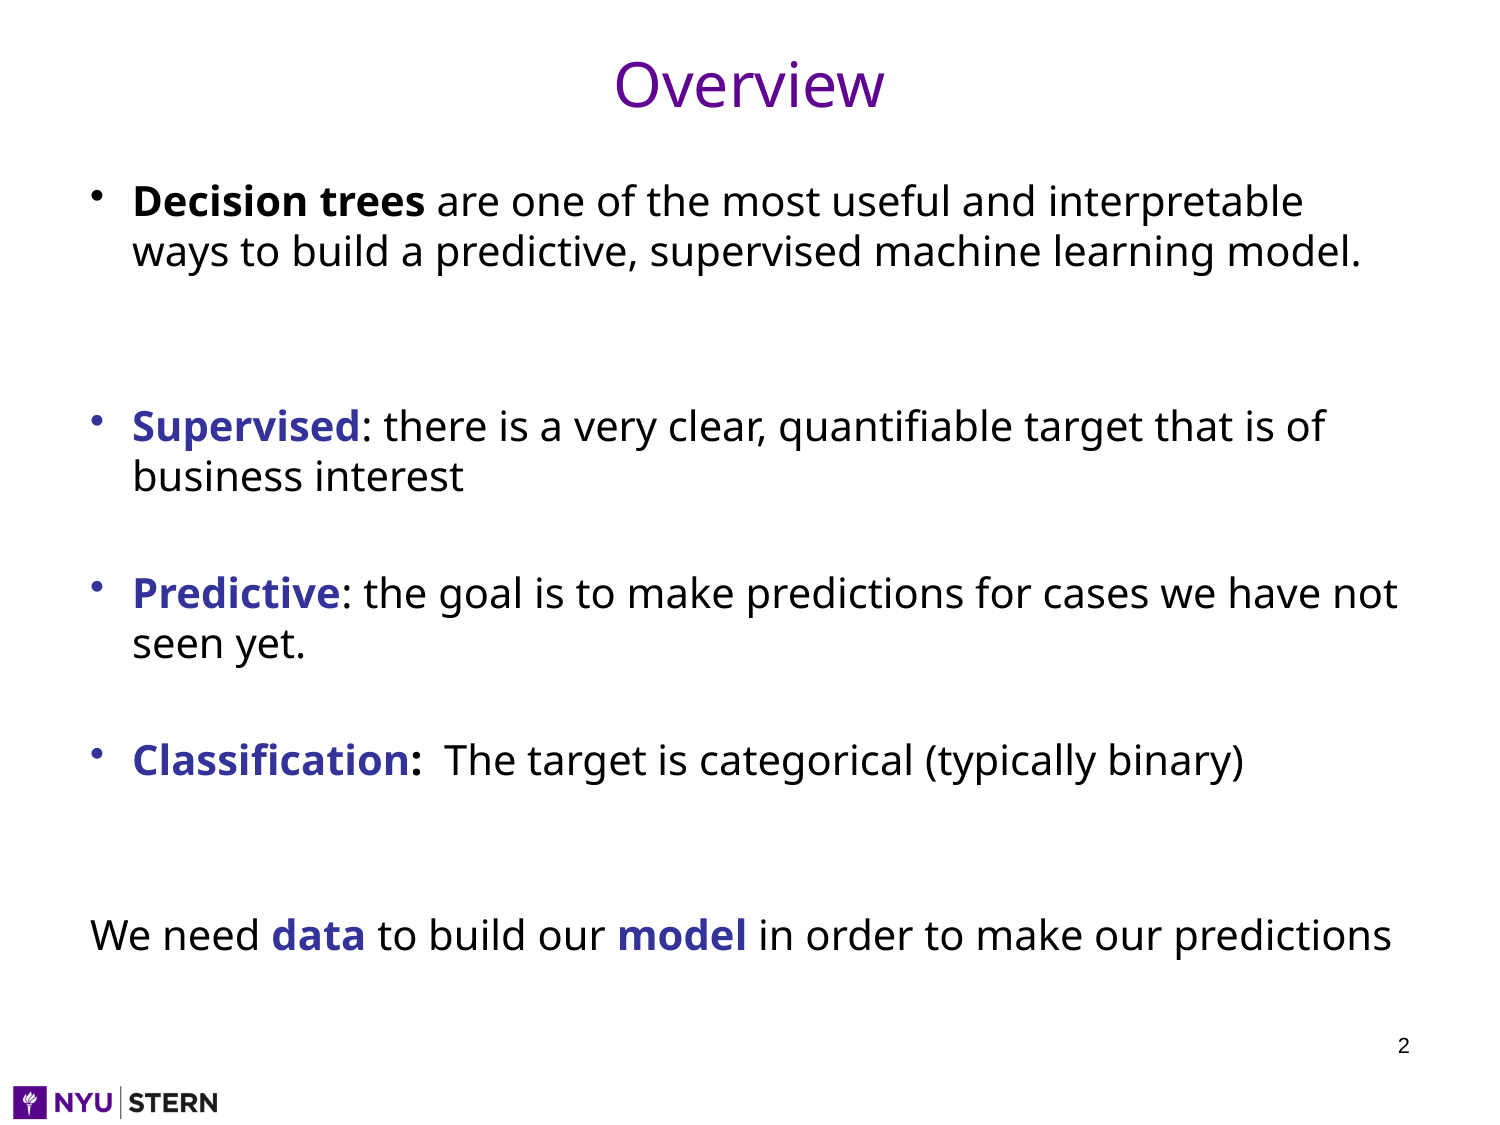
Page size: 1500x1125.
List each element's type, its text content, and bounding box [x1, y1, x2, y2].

slide_number 2 [1074, 1024, 1426, 1103]
list Decision trees are one of the most useful and interpretable ways to build a predictive, supervised machine learning model. Supervised: there is a very clear, quantifiable target that is of business interest Predictive: the goal is to make predictions for cases we have not seen yet. Classification: The target is categorical (typically binary) We need data to build our model in order to make our predictions [75, 167, 1425, 987]
picture [0, 1038, 230, 1125]
title Overview [75, 22, 1425, 142]
